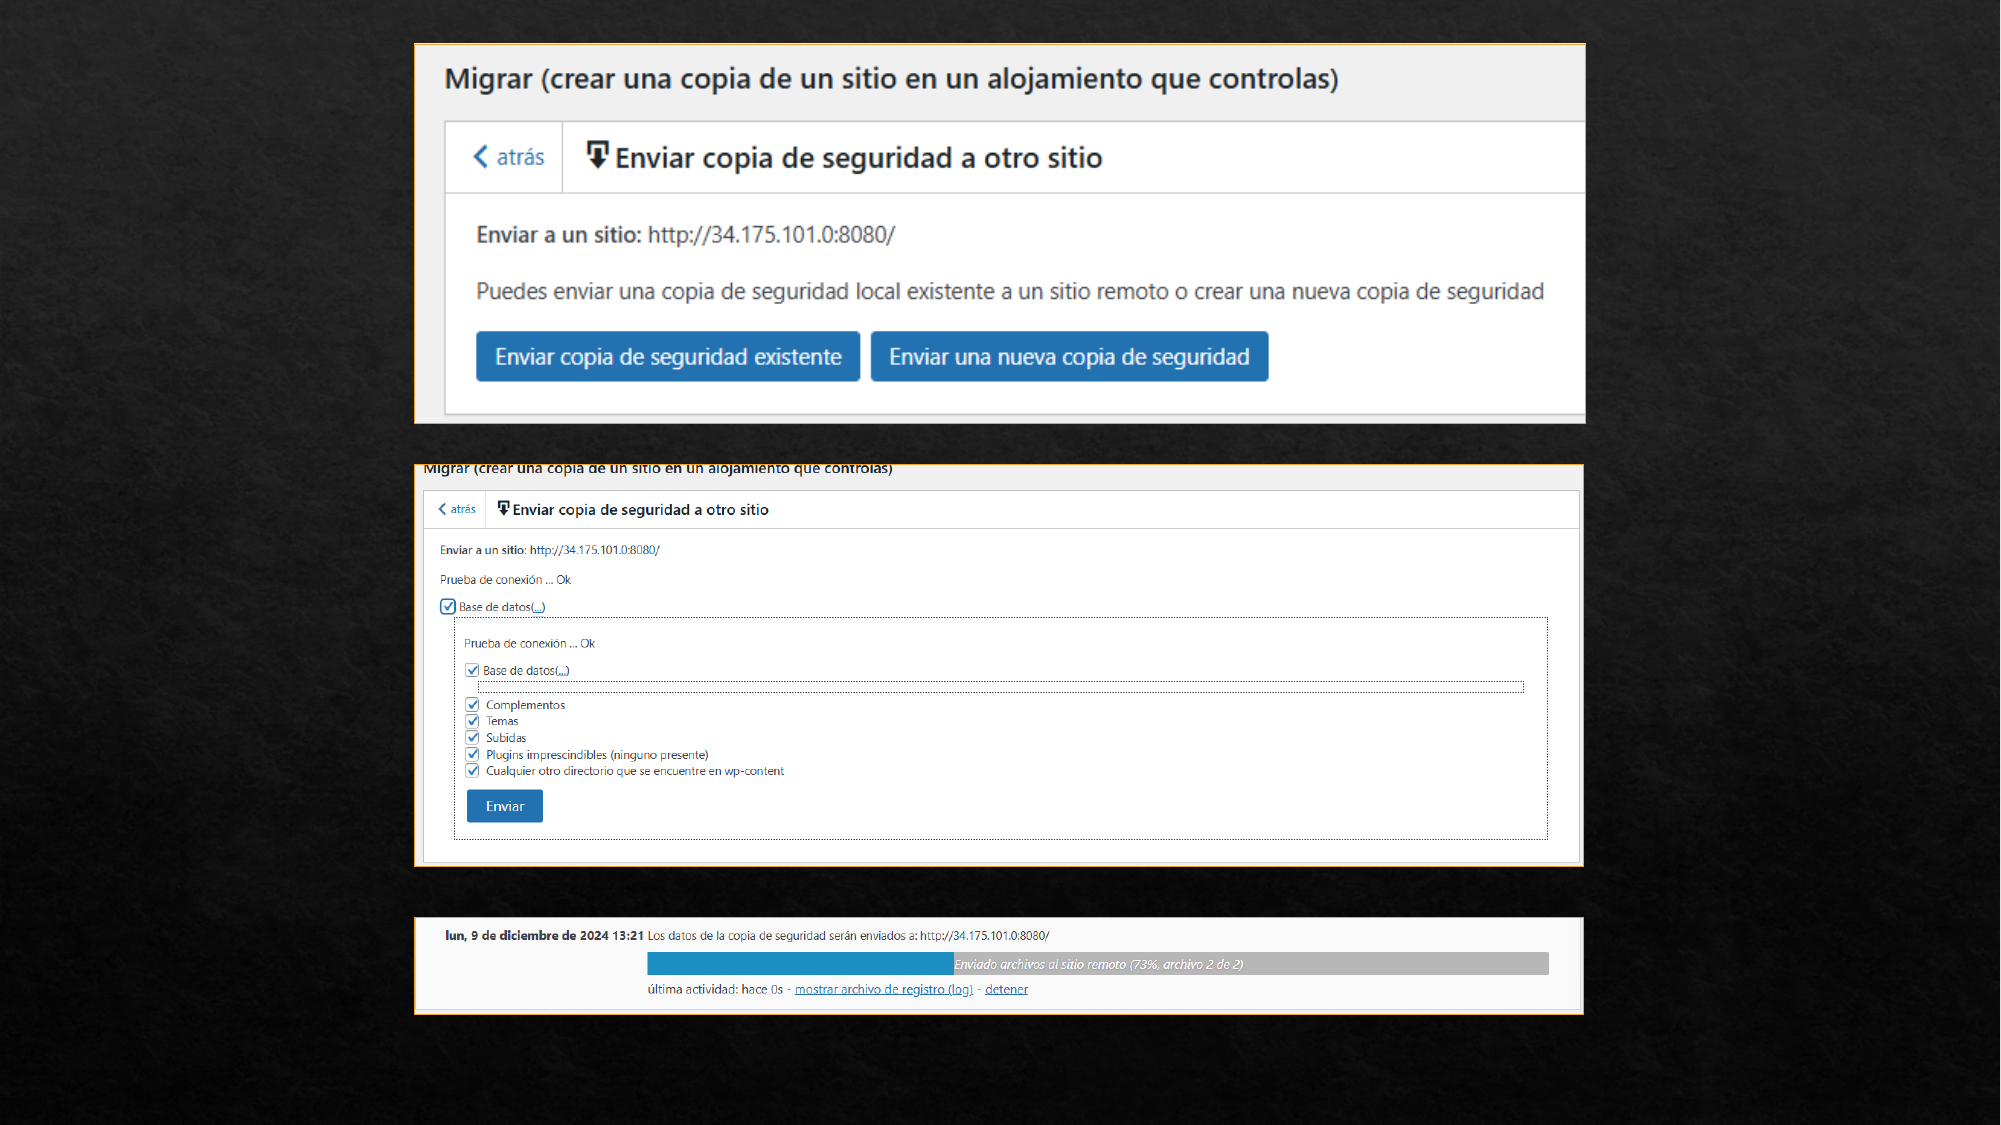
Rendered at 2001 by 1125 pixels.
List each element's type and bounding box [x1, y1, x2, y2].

picture [414, 916, 1585, 1015]
picture [414, 464, 1585, 867]
picture [414, 43, 1586, 424]
